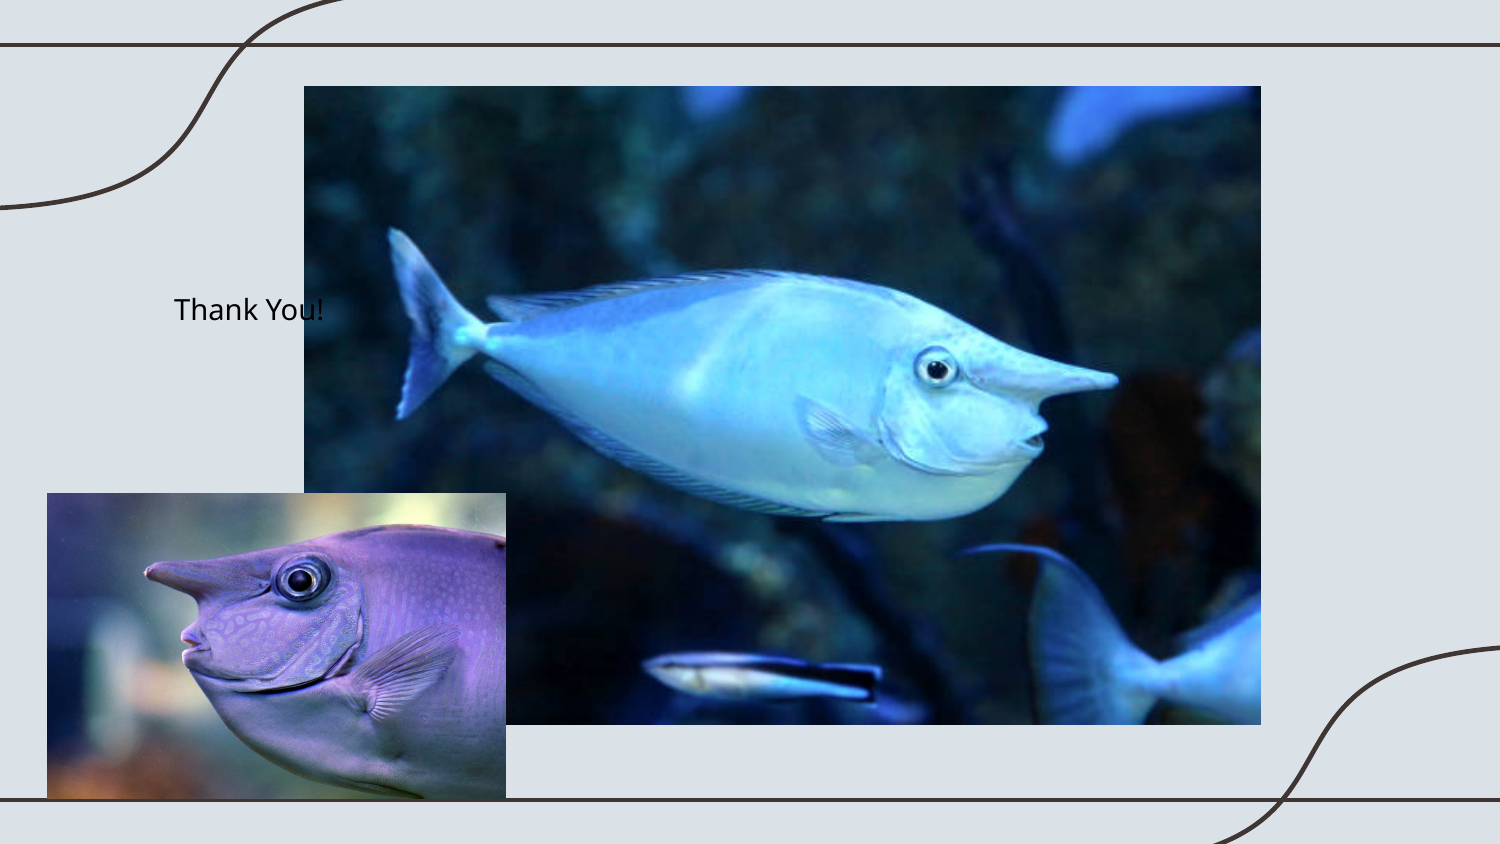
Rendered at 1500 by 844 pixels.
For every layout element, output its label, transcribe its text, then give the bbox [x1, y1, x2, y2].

picture [46, 86, 1262, 799]
text_box Thank You! [159, 276, 299, 350]
